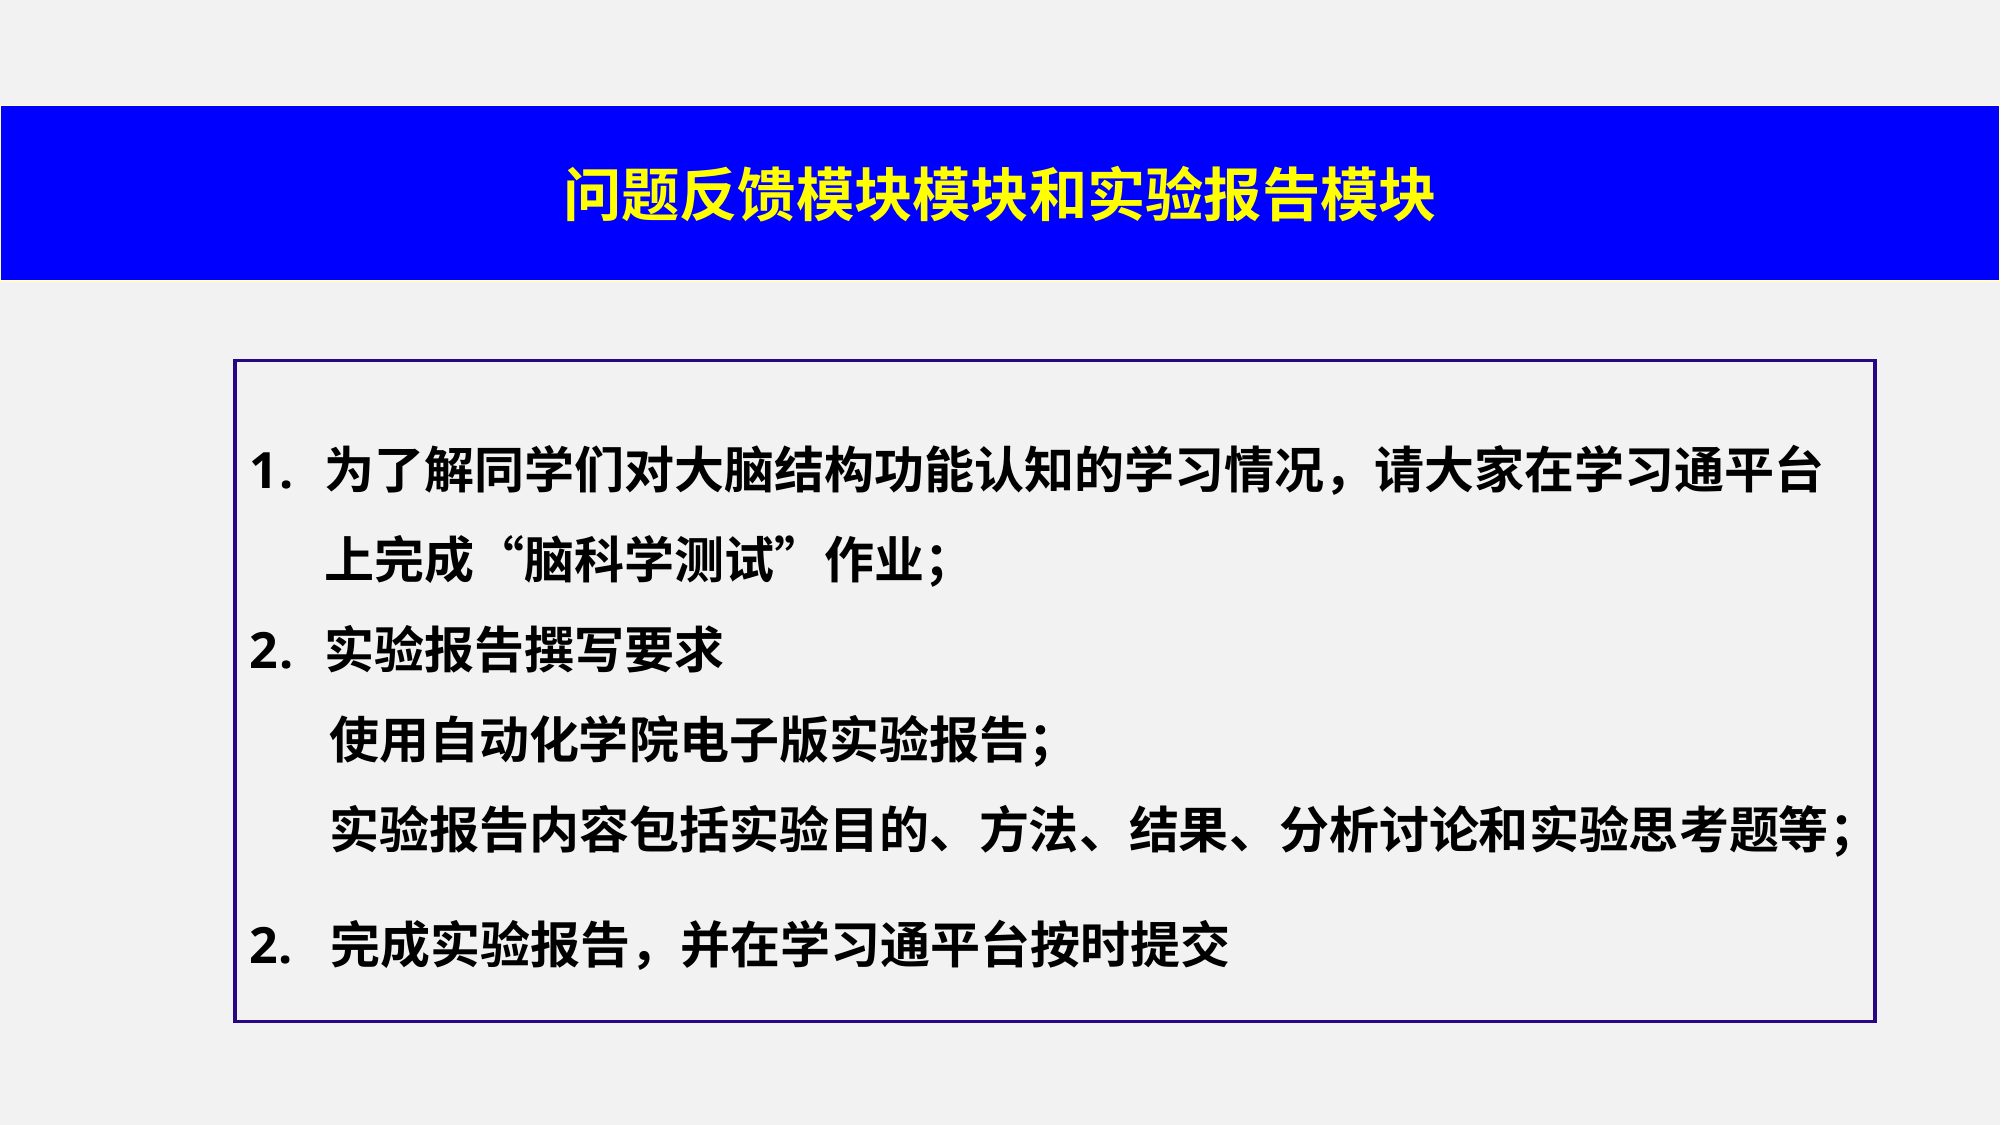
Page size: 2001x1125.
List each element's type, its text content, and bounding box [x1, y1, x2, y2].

text_box 问题反馈模块模块和实验报告模块 [0, 105, 2000, 282]
text_box 为了解同学们对大脑结构功能认知的学习情况，请大家在学习通平台上完成“脑科学测试”作业； 实验报告撰写要求 使用自动化学院电子版实验报告； 实验报告内容包括实验目的、方法、结果、分析讨论和实验思考题等； 2. 完成实验报告，并在学习通平台按时提交 [234, 360, 1875, 1022]
